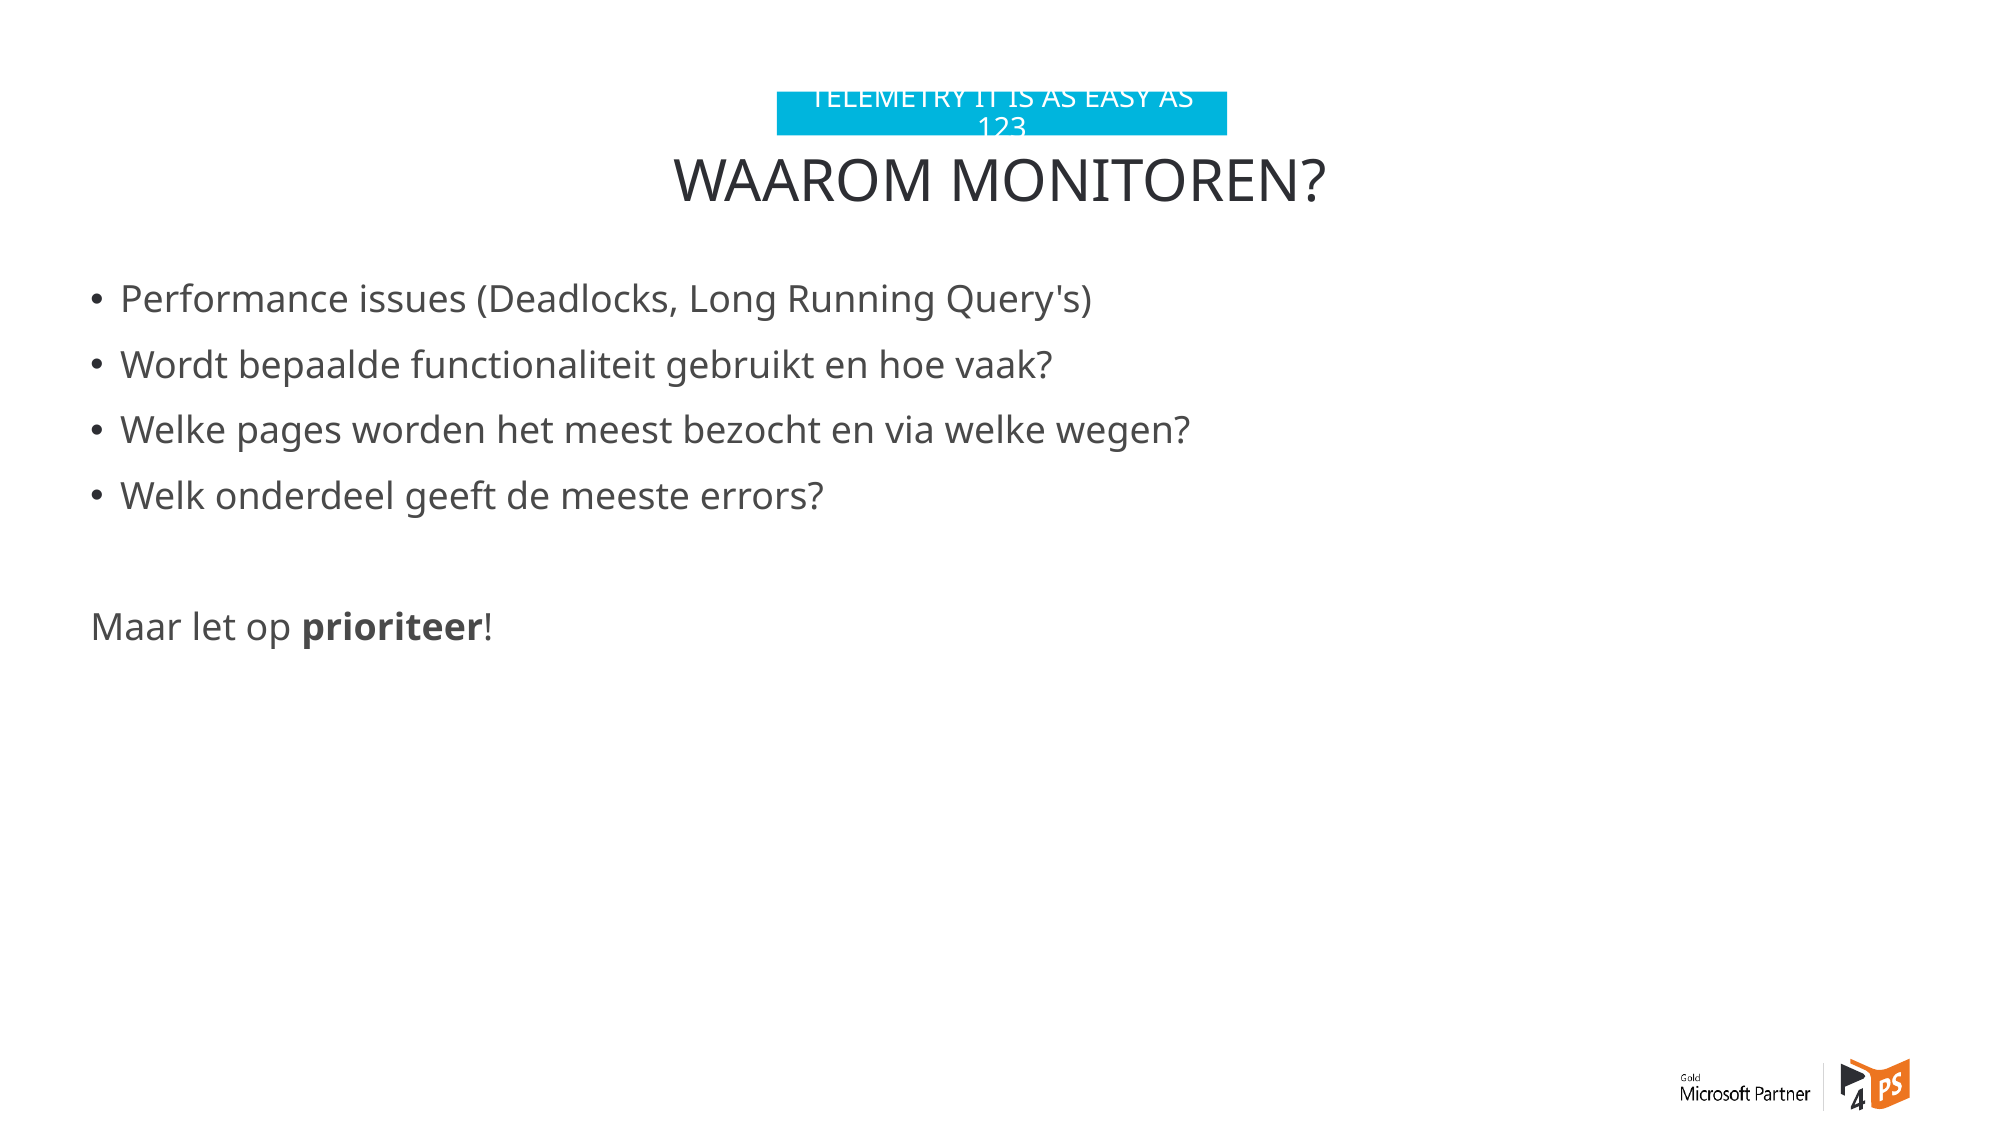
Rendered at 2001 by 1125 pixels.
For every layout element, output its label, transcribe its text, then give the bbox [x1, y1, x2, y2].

picture [1677, 1067, 1816, 1106]
title Waarom monitoren? [90, 137, 1910, 228]
list Performance issues (Deadlocks, Long Running Query's) Wordt bepaalde functionaliteit gebruikt en hoe vaak? Welke pages worden het meest bezocht en via welke wegen? Welk onderdeel geeft de meeste errors? Maar let op prioriteer! [90, 274, 1910, 1033]
subtitle Telemetry it is as easy as 123 [776, 91, 1228, 136]
